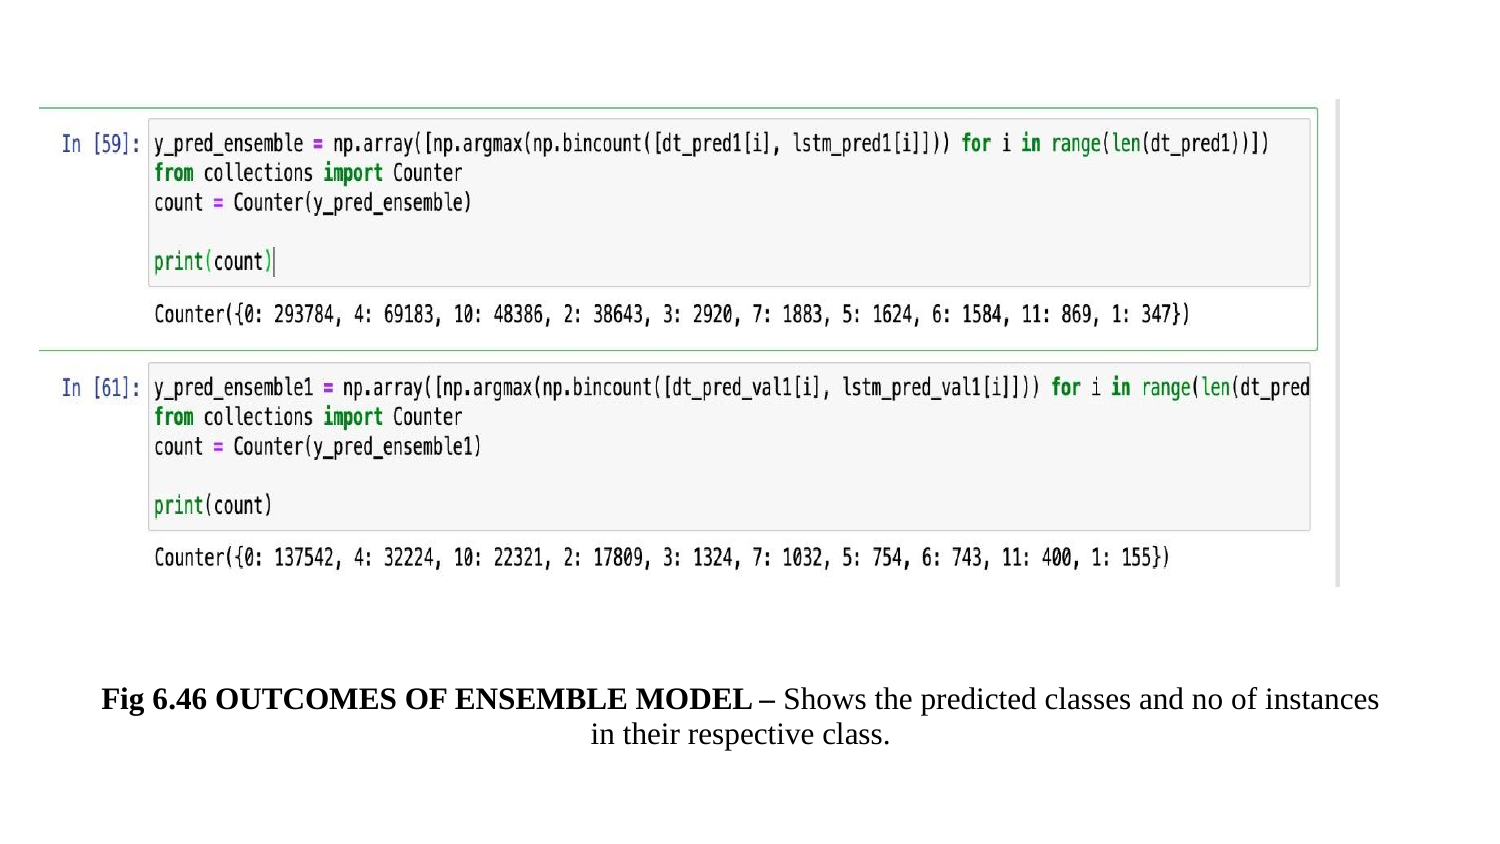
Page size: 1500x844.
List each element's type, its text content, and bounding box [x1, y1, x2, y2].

picture [39, 99, 1341, 587]
list Fig 6.46 OUTCOMES OF ENSEMBLE MODEL – Shows the predicted classes and no of instances in their respective class. [72, 666, 1410, 767]
